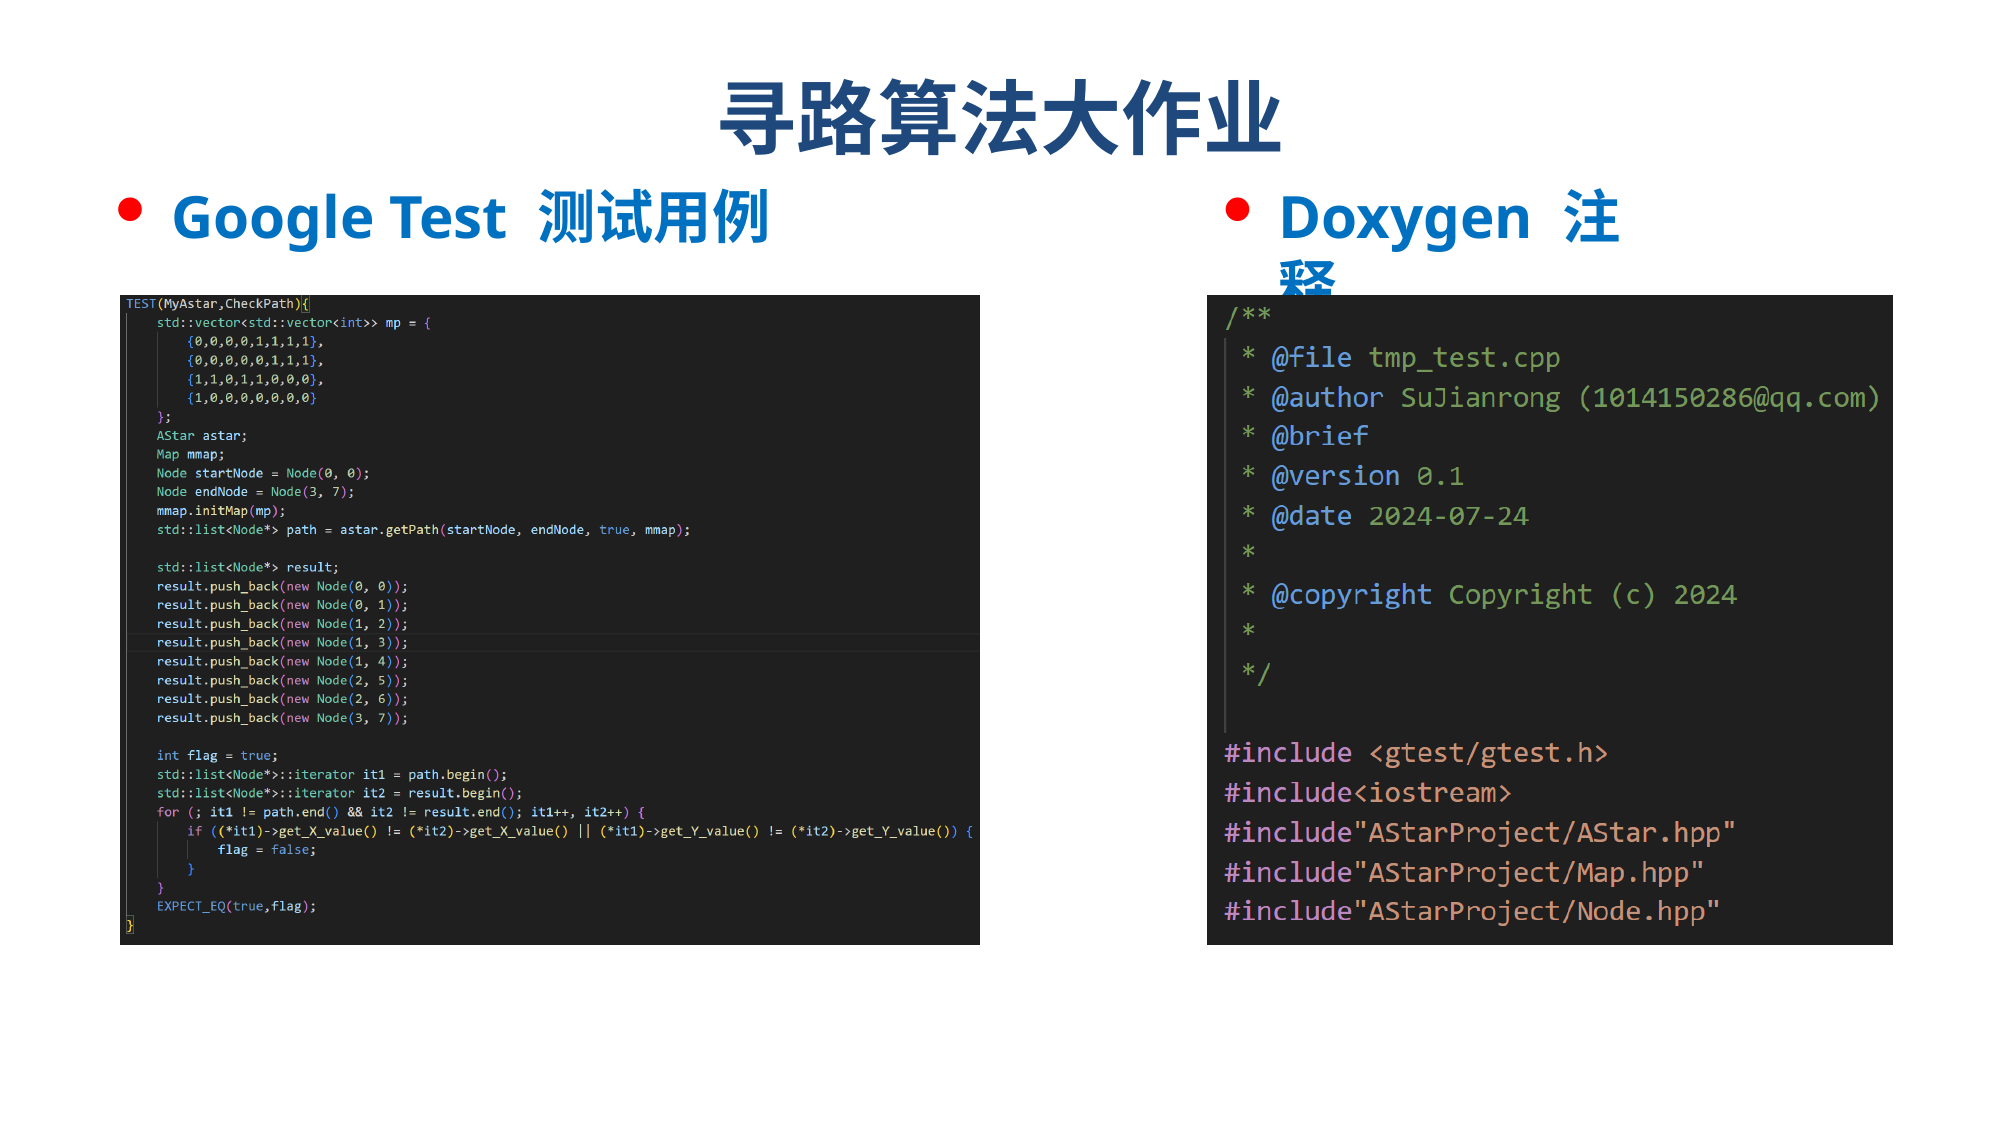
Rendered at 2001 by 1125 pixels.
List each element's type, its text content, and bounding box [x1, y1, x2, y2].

title 寻路算法大作业 [101, 20, 1899, 173]
picture [1206, 295, 1894, 946]
picture [120, 295, 980, 946]
list Google Test 测试用例 [99, 172, 837, 281]
text_box Doxygen 注释 [1207, 172, 1691, 281]
